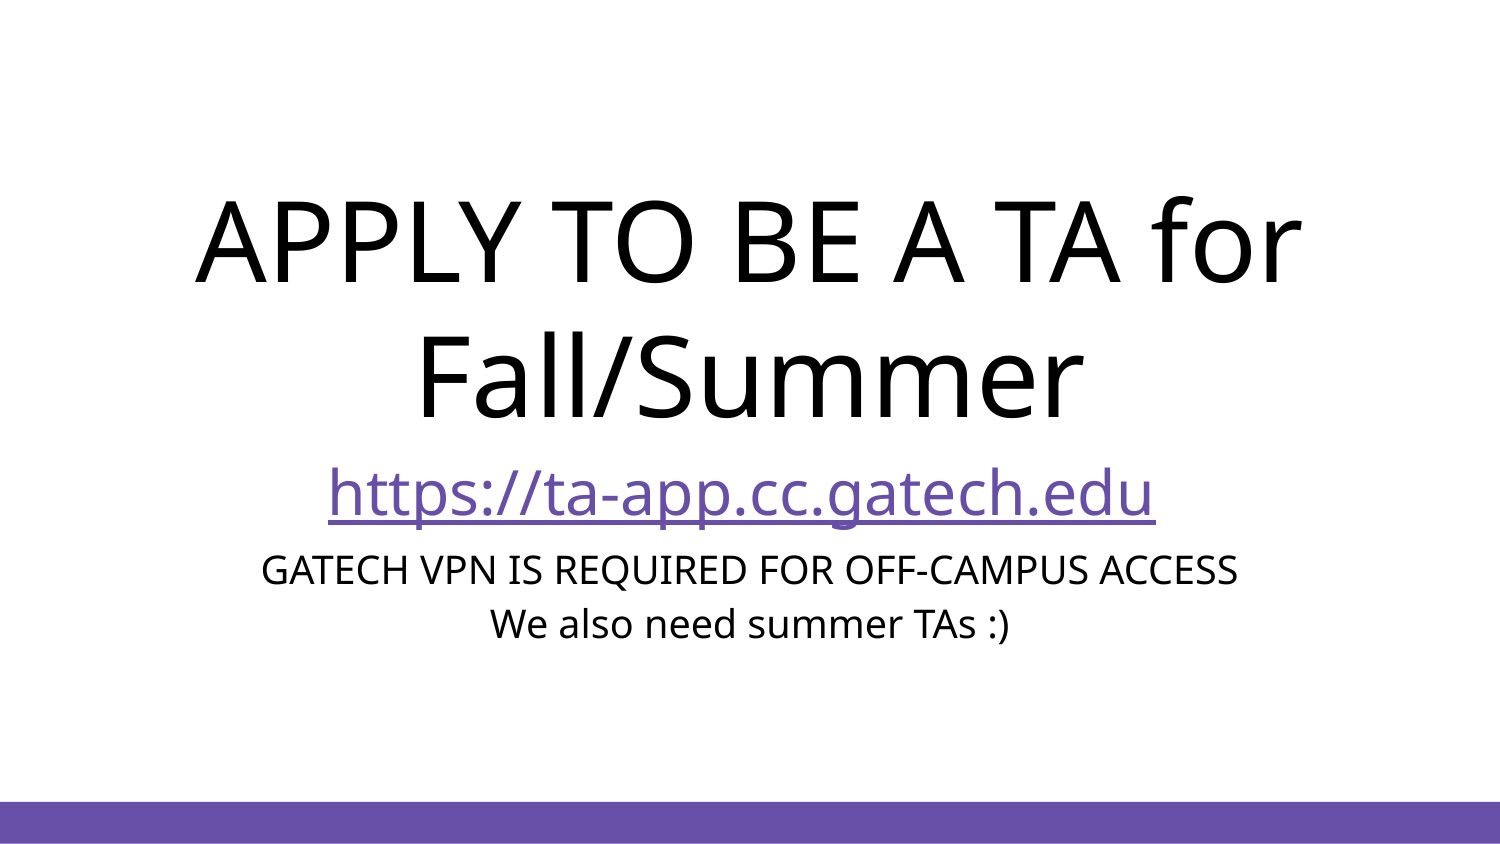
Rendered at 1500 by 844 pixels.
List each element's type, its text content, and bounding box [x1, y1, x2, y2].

title APPLY TO BE A TA for Fall/Summer https://ta-app.cc.gatech.edu GATECH VPN IS REQUIRED FOR OFF-CAMPUS ACCESS We also need summer TAs :) [128, 222, 1372, 595]
